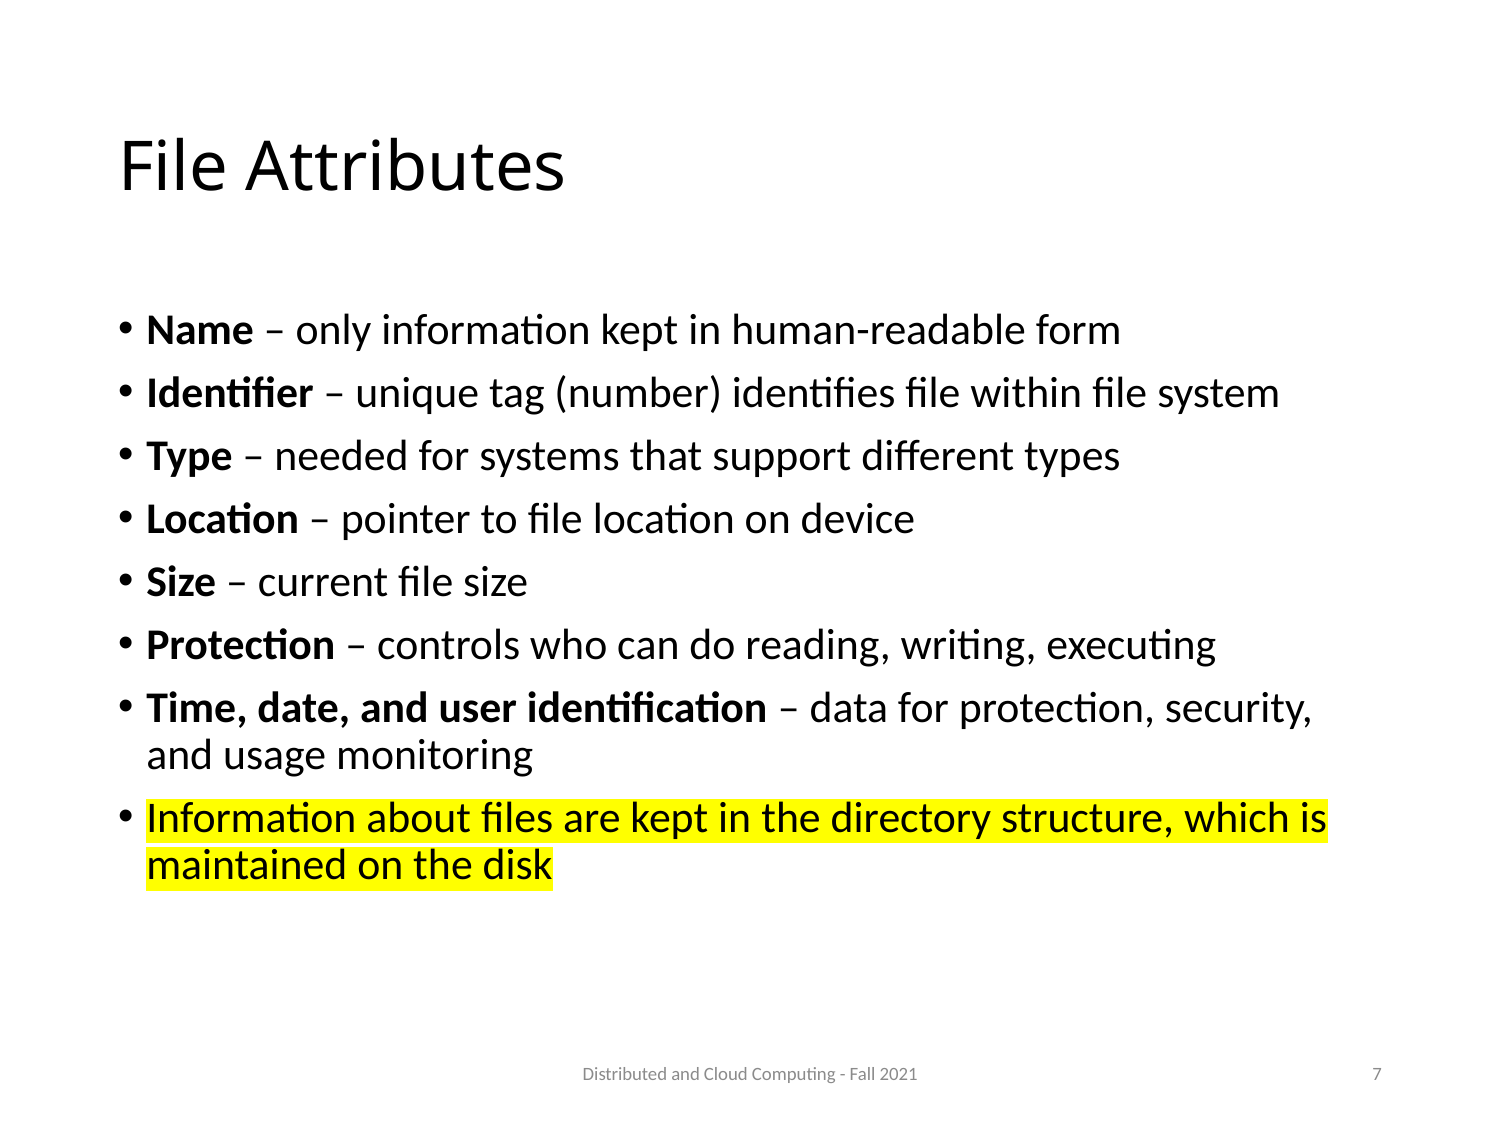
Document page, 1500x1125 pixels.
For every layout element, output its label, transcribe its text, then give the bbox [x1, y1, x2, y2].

slide_number 7 [1059, 1042, 1397, 1103]
title File Attributes [103, 59, 1397, 278]
footer Distributed and Cloud Computing - Fall 2021 [496, 1042, 1004, 1103]
list Name – only information kept in human-readable form Identifier – unique tag (number) identifies file within file system Type – needed for systems that support different types Location – pointer to file location on device Size – current file size Protection – controls who can do reading, writing, executing Time, date, and user identification – data for protection, security, and usage monitoring Information about files are kept in the directory structure, which is maintained on the disk [103, 299, 1397, 1014]
